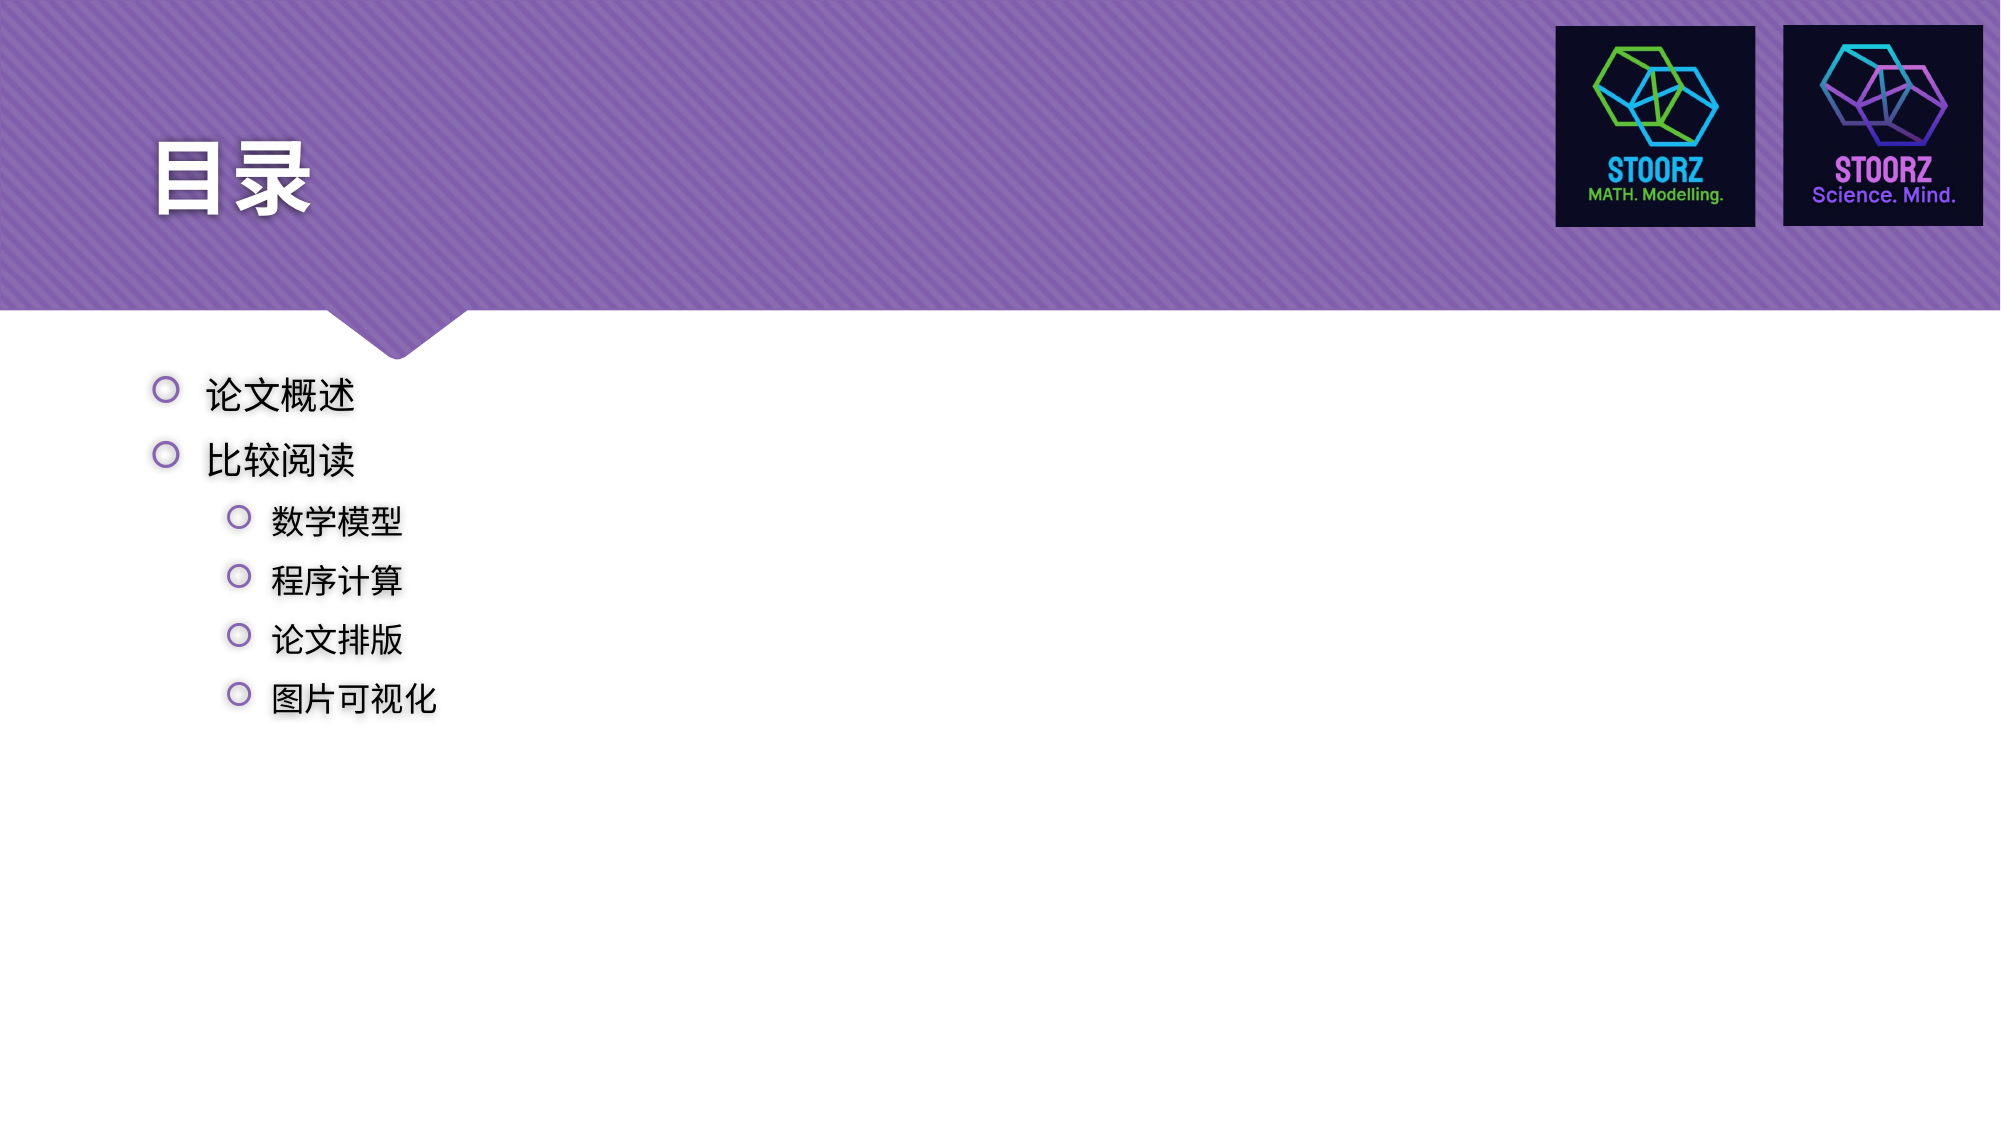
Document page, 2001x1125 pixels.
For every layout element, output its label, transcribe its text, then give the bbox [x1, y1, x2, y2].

picture [1555, 26, 1756, 227]
picture [1783, 25, 1984, 226]
list 论文概述 比较阅读 数学模型 程序计算 论文排版 图片可视化 [134, 364, 1866, 962]
title 目录 [132, 73, 1868, 233]
